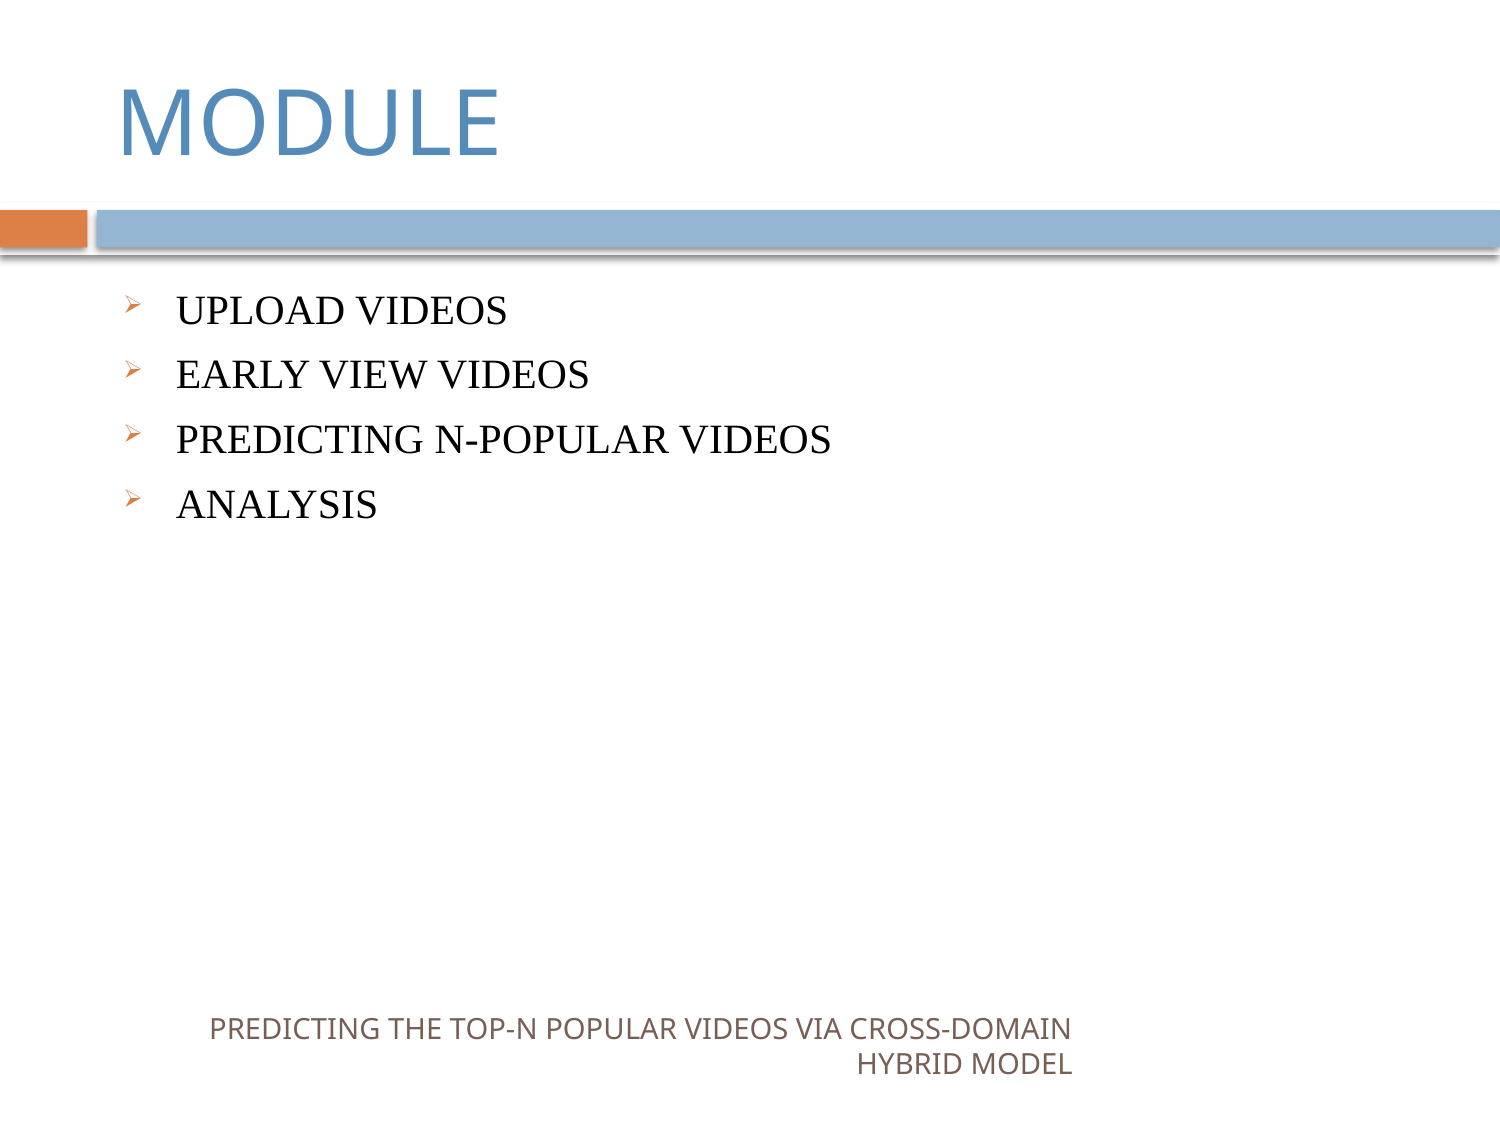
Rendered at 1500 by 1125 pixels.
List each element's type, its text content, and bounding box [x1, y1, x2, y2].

title MODULE [100, 37, 1438, 200]
footer PREDICTING THE TOP-N POPULAR VIDEOS VIA CROSS-DOMAIN HYBRID MODEL [99, 1025, 1088, 1100]
list UPLOAD VIDEOS EARLY VIEW VIDEOS PREDICTING N-POPULAR VIDEOS ANALYSIS [108, 275, 1446, 950]
